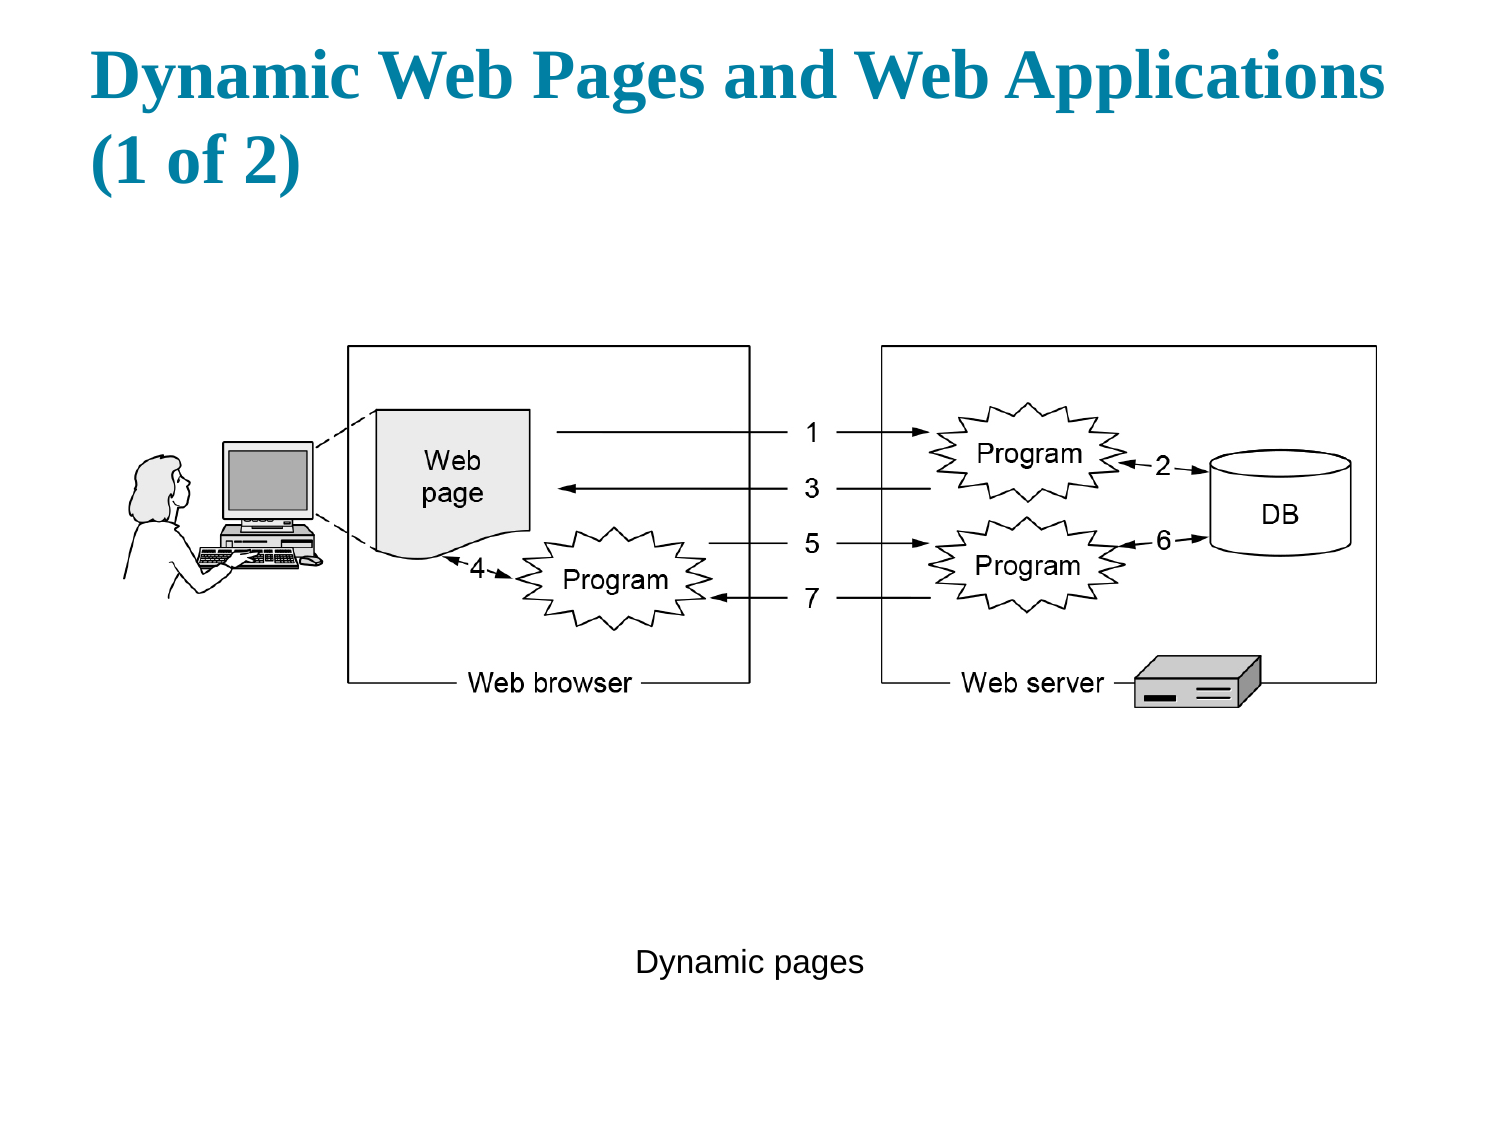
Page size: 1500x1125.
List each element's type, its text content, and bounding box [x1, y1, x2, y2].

title Dynamic Web Pages and Web Applications (1 of 2) [75, 37, 1425, 213]
list Dynamic pages [75, 828, 1425, 996]
picture [123, 345, 1377, 708]
